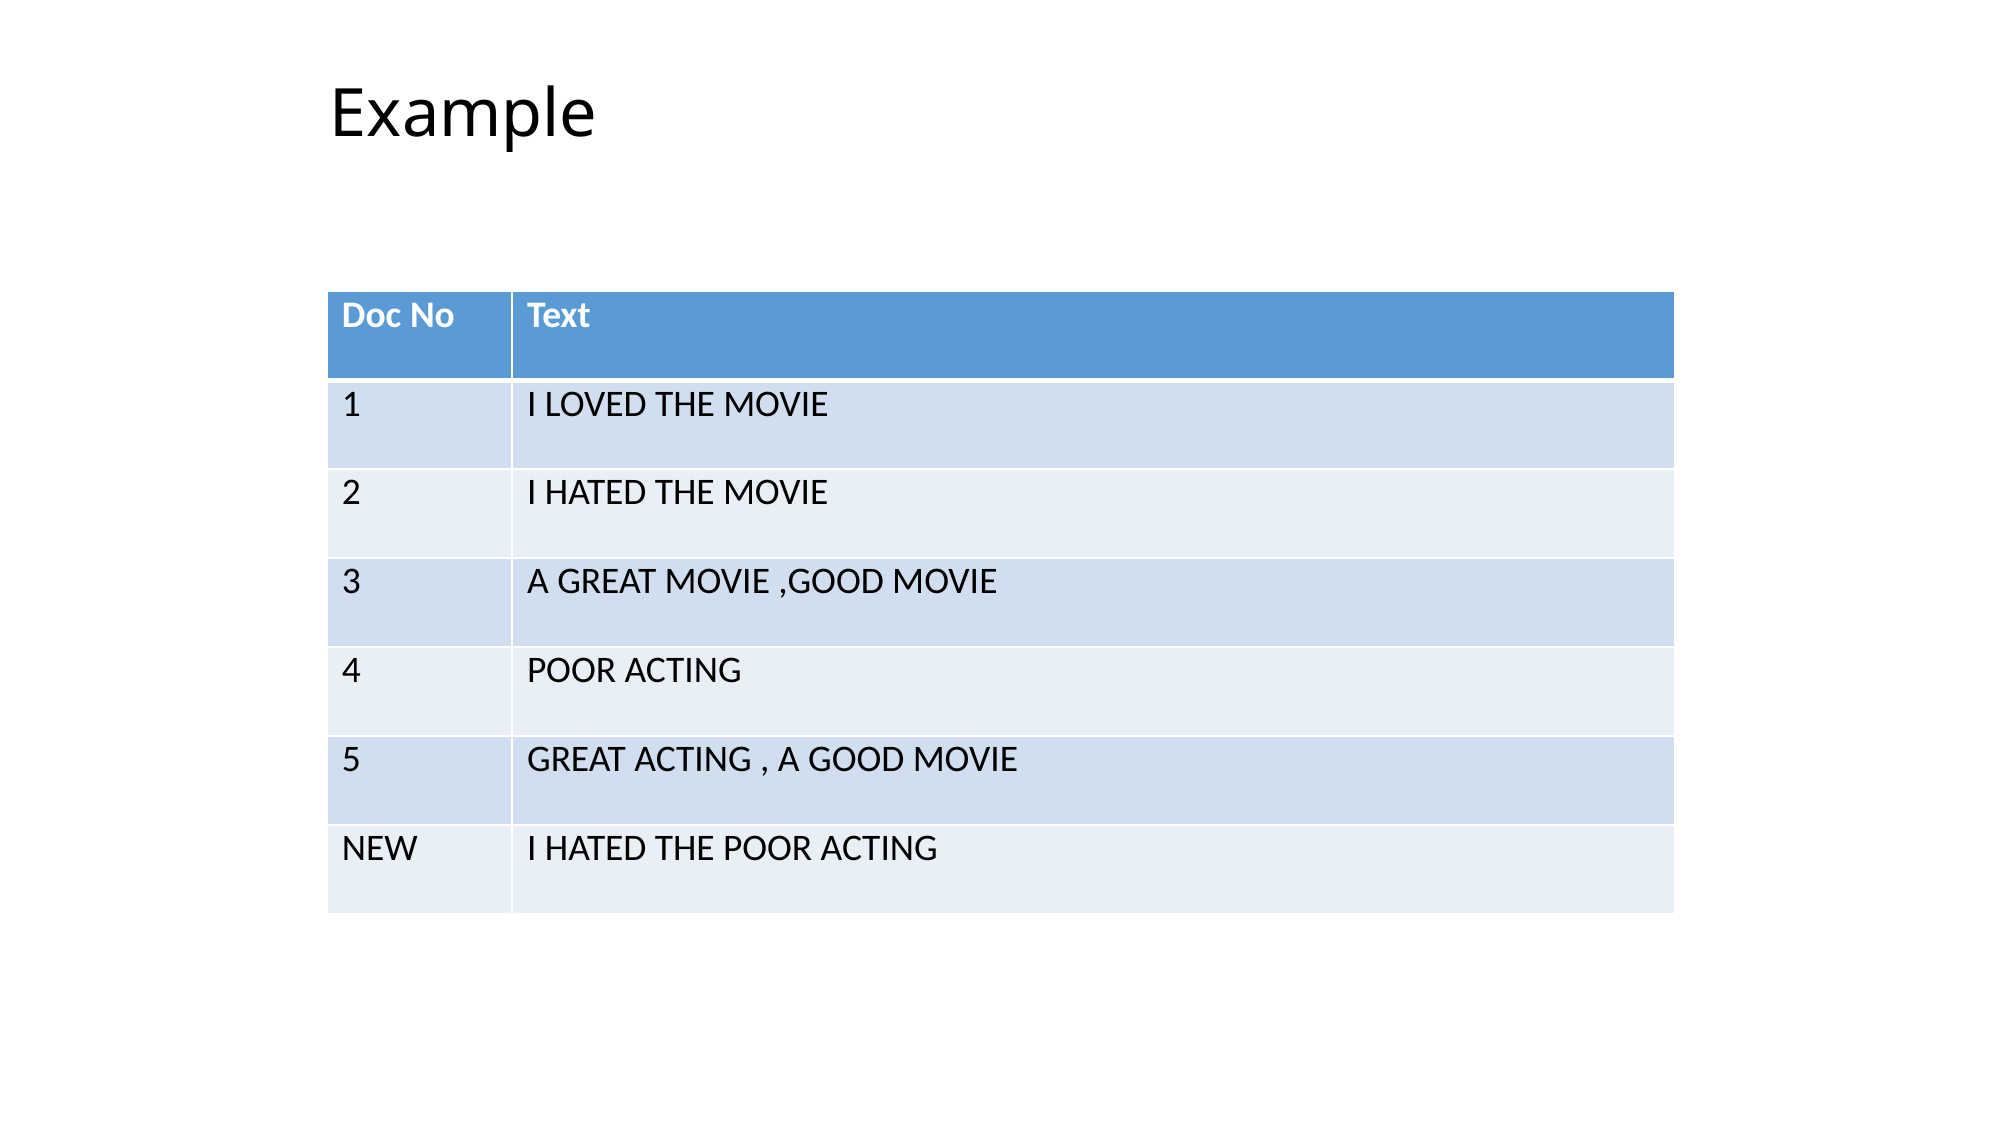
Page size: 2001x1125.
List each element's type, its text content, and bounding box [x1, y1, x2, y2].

table_cell GREAT ACTING , A GOOD MOVIE [513, 737, 1674, 824]
table_cell I HATED THE MOVIE [513, 470, 1674, 557]
table_header Doc No [328, 292, 511, 378]
table_cell 1 [328, 383, 511, 468]
table_cell I LOVED THE MOVIE [513, 383, 1674, 468]
table_cell I HATED THE POOR ACTING [513, 826, 1674, 913]
table_cell A GREAT MOVIE ,GOOD MOVIE [513, 559, 1674, 646]
table_cell NEW [328, 826, 511, 913]
table_cell 4 [328, 648, 511, 735]
table_cell 2 [328, 470, 511, 557]
table_cell POOR ACTING [513, 648, 1674, 735]
title Example [314, 45, 1319, 185]
table_header Text [513, 292, 1674, 378]
table_cell 3 [328, 559, 511, 646]
table_cell 5 [328, 737, 511, 824]
